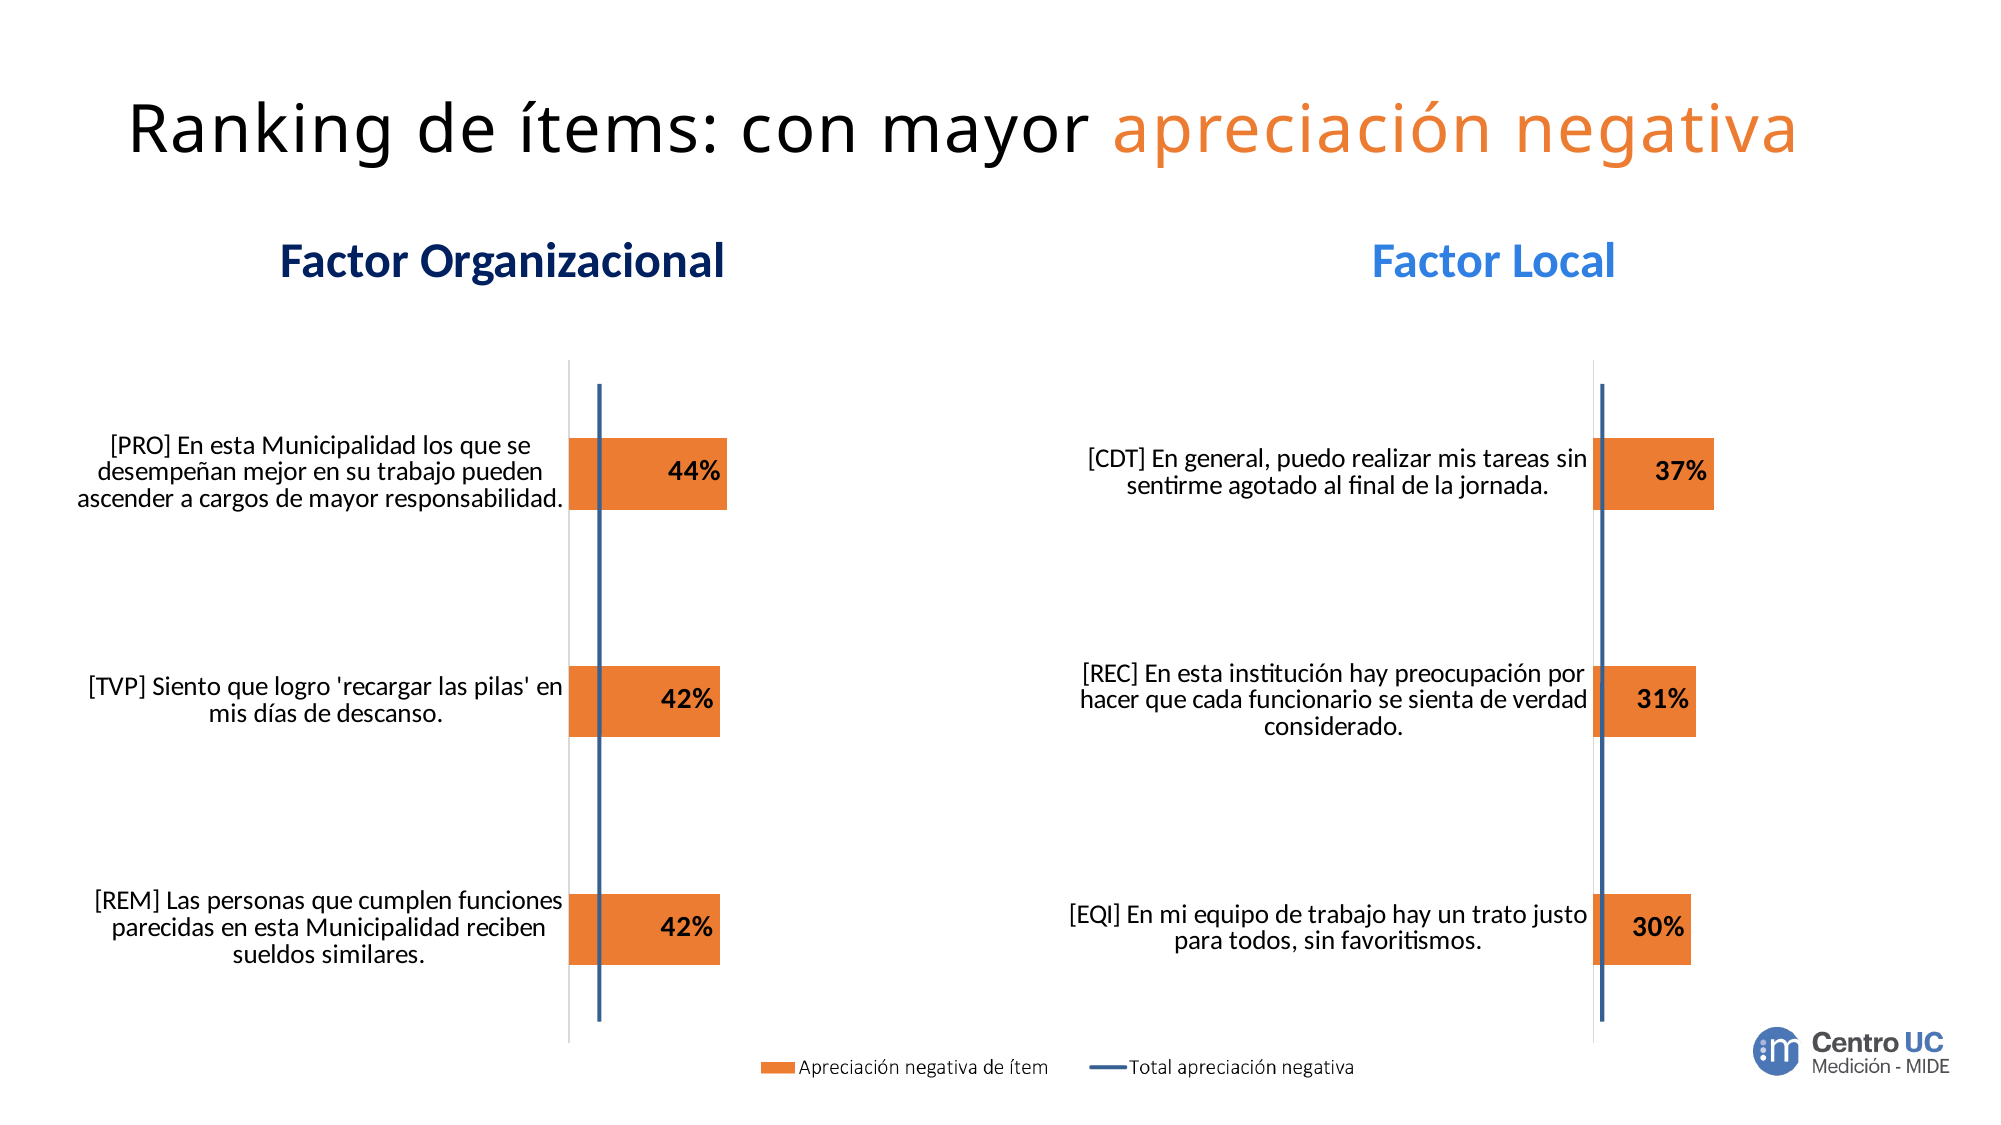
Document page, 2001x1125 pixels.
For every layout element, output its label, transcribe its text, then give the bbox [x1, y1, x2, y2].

picture [753, 1047, 1357, 1085]
picture [1753, 1025, 1951, 1077]
title Ranking de ítems: con mayor apreciación negativa [127, 51, 1895, 211]
chart [59, 345, 947, 1058]
text_box Factor Local [1116, 236, 1873, 287]
chart [1050, 345, 1938, 1058]
text_box Factor Organizacional [124, 236, 882, 287]
